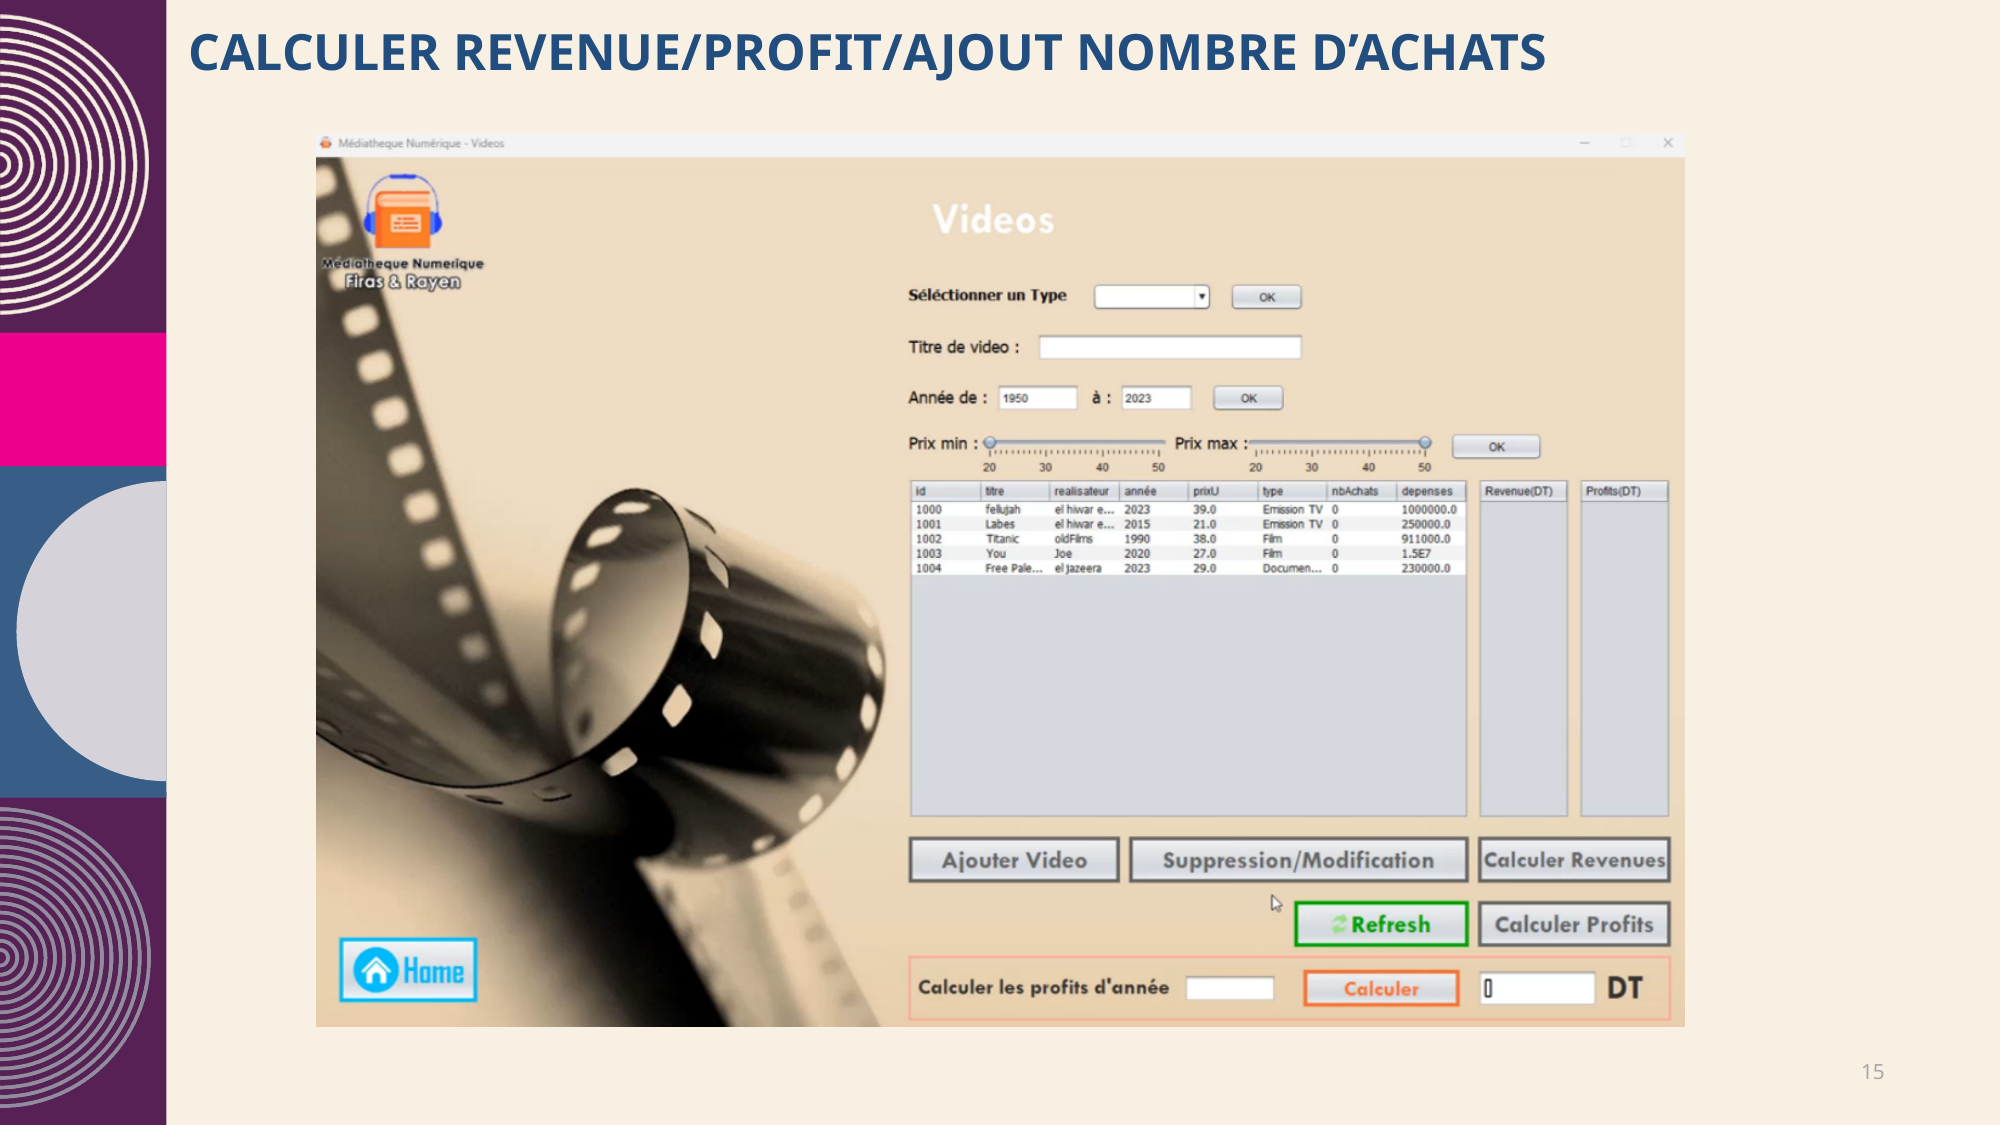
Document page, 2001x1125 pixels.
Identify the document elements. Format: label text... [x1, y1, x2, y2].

slide_number 15 [1824, 1042, 1900, 1103]
picture [0, 15, 149, 314]
picture [1, 808, 151, 1108]
title Calculer revenue/profit/ajout nombre d’achats [173, 19, 1769, 238]
picture [316, 134, 1685, 1027]
